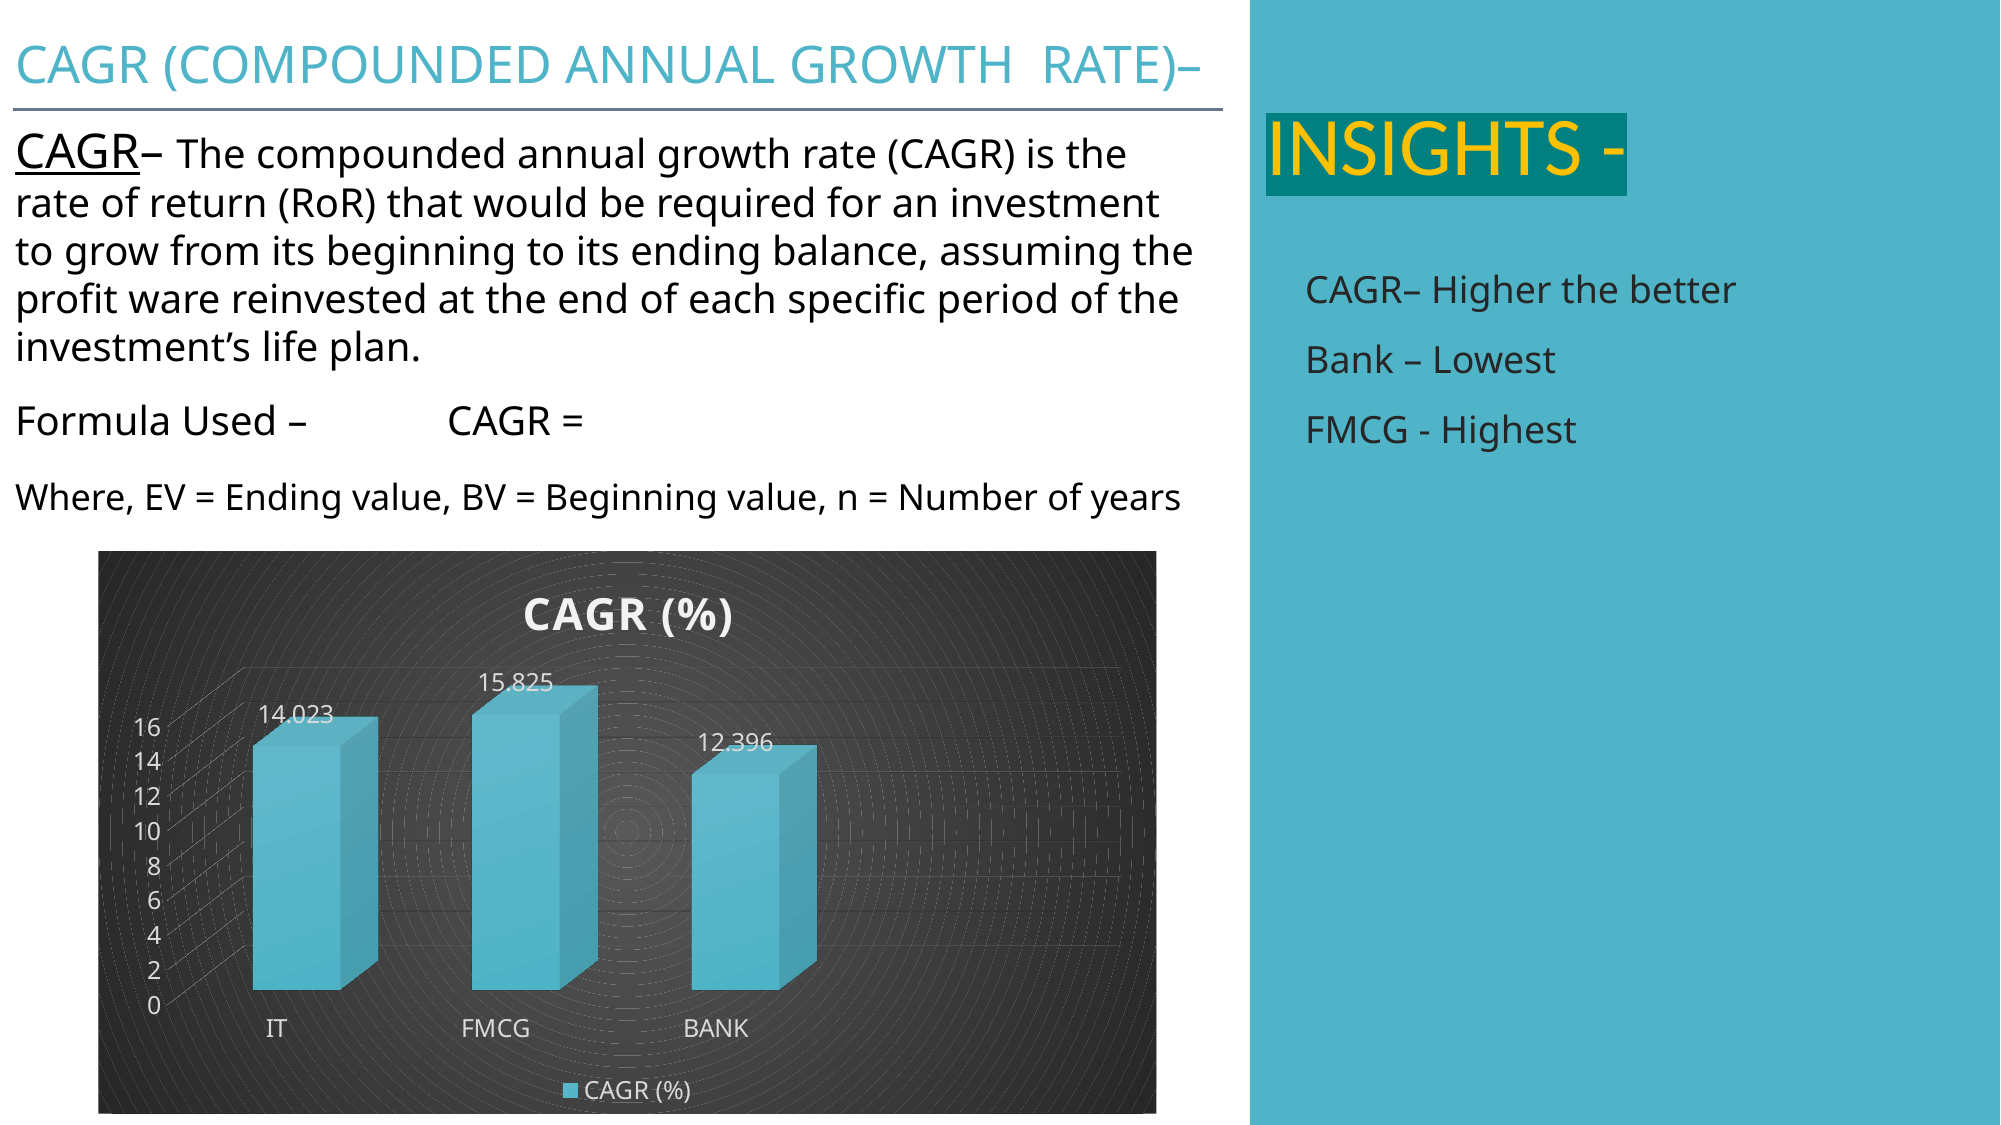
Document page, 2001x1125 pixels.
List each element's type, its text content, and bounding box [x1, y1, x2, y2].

title INSIGHTS - [1251, 86, 1699, 200]
list CAGR– Higher the better Bank – Lowest FMCG - Highest [1290, 258, 1943, 1013]
chart [98, 550, 1157, 1114]
